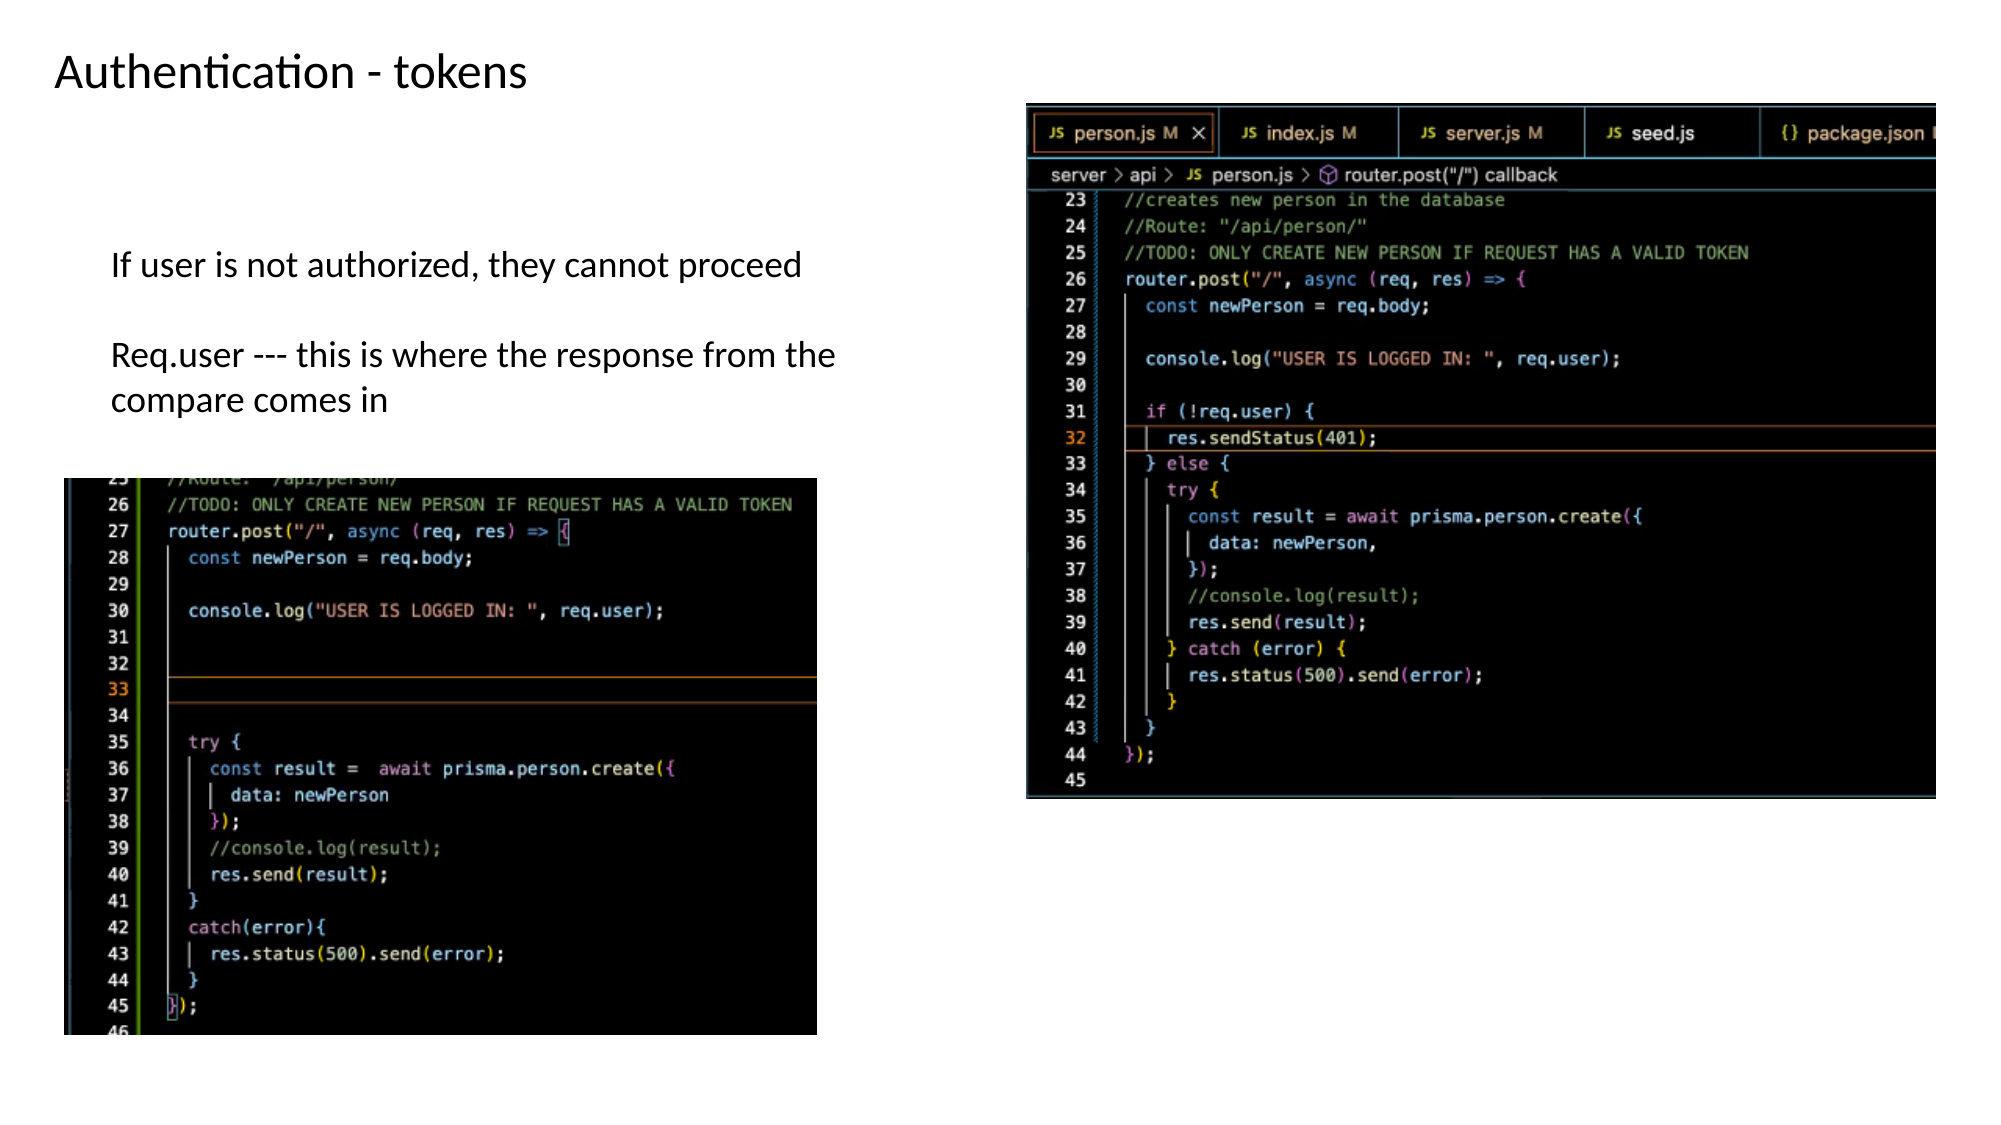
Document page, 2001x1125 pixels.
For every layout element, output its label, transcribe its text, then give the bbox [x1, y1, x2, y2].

picture [64, 478, 817, 1035]
picture [1025, 103, 1936, 799]
text_box If user is not authorized, they cannot proceed Req.user --- this is where the response from the compare comes in [96, 232, 949, 428]
text_box Authentication - tokens [39, 31, 658, 106]
